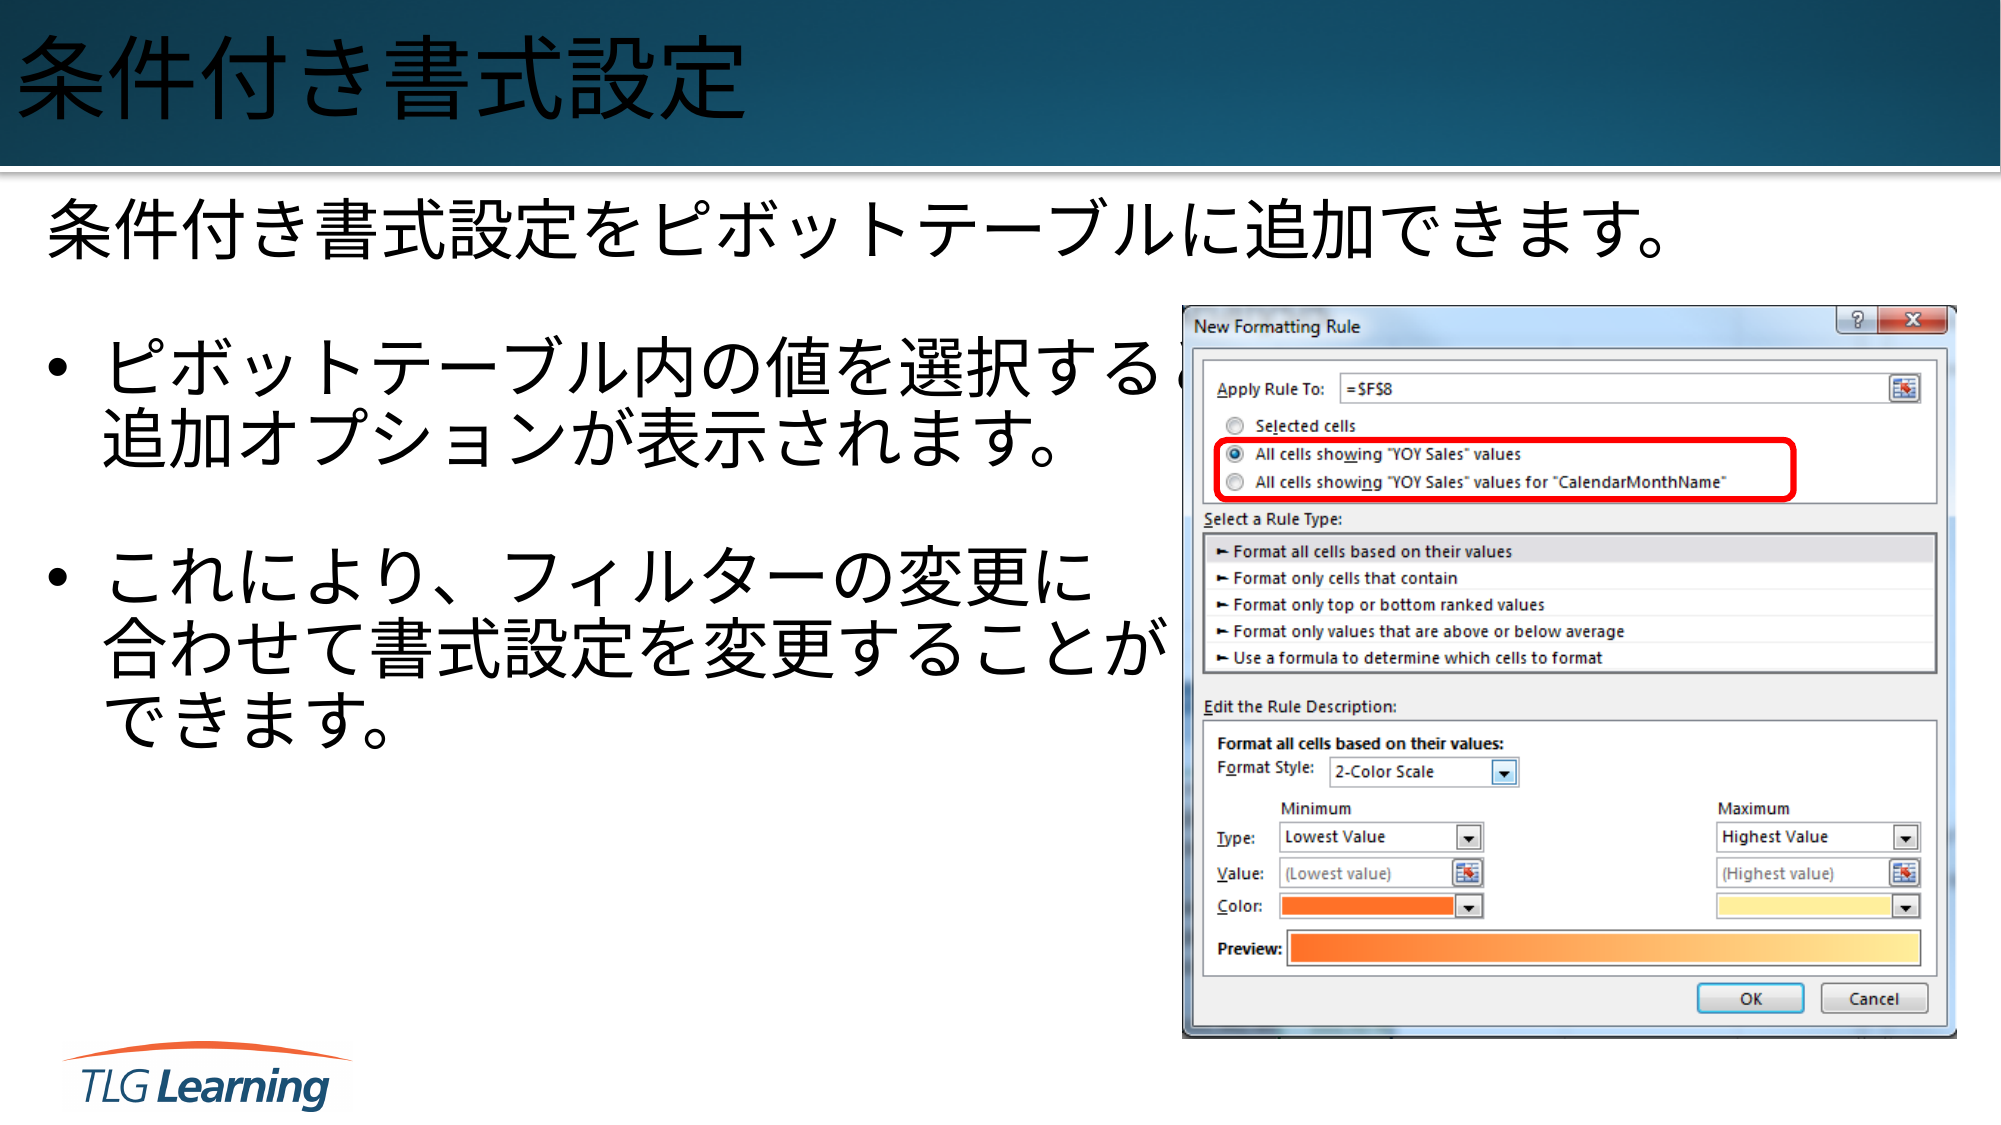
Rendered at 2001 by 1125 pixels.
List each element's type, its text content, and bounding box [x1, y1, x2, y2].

picture [62, 1041, 353, 1112]
list 条件付き書式設定をピボットテーブルに追加できます。 ピボットテーブル内の値を選択すると、 追加オプションが表示されます。 これにより、フィルターの変更に 合わせて書式設定を変更することが できます。 [31, 189, 2000, 1015]
picture [1182, 305, 1957, 1039]
title 条件付き書式設定 [0, 0, 2000, 166]
